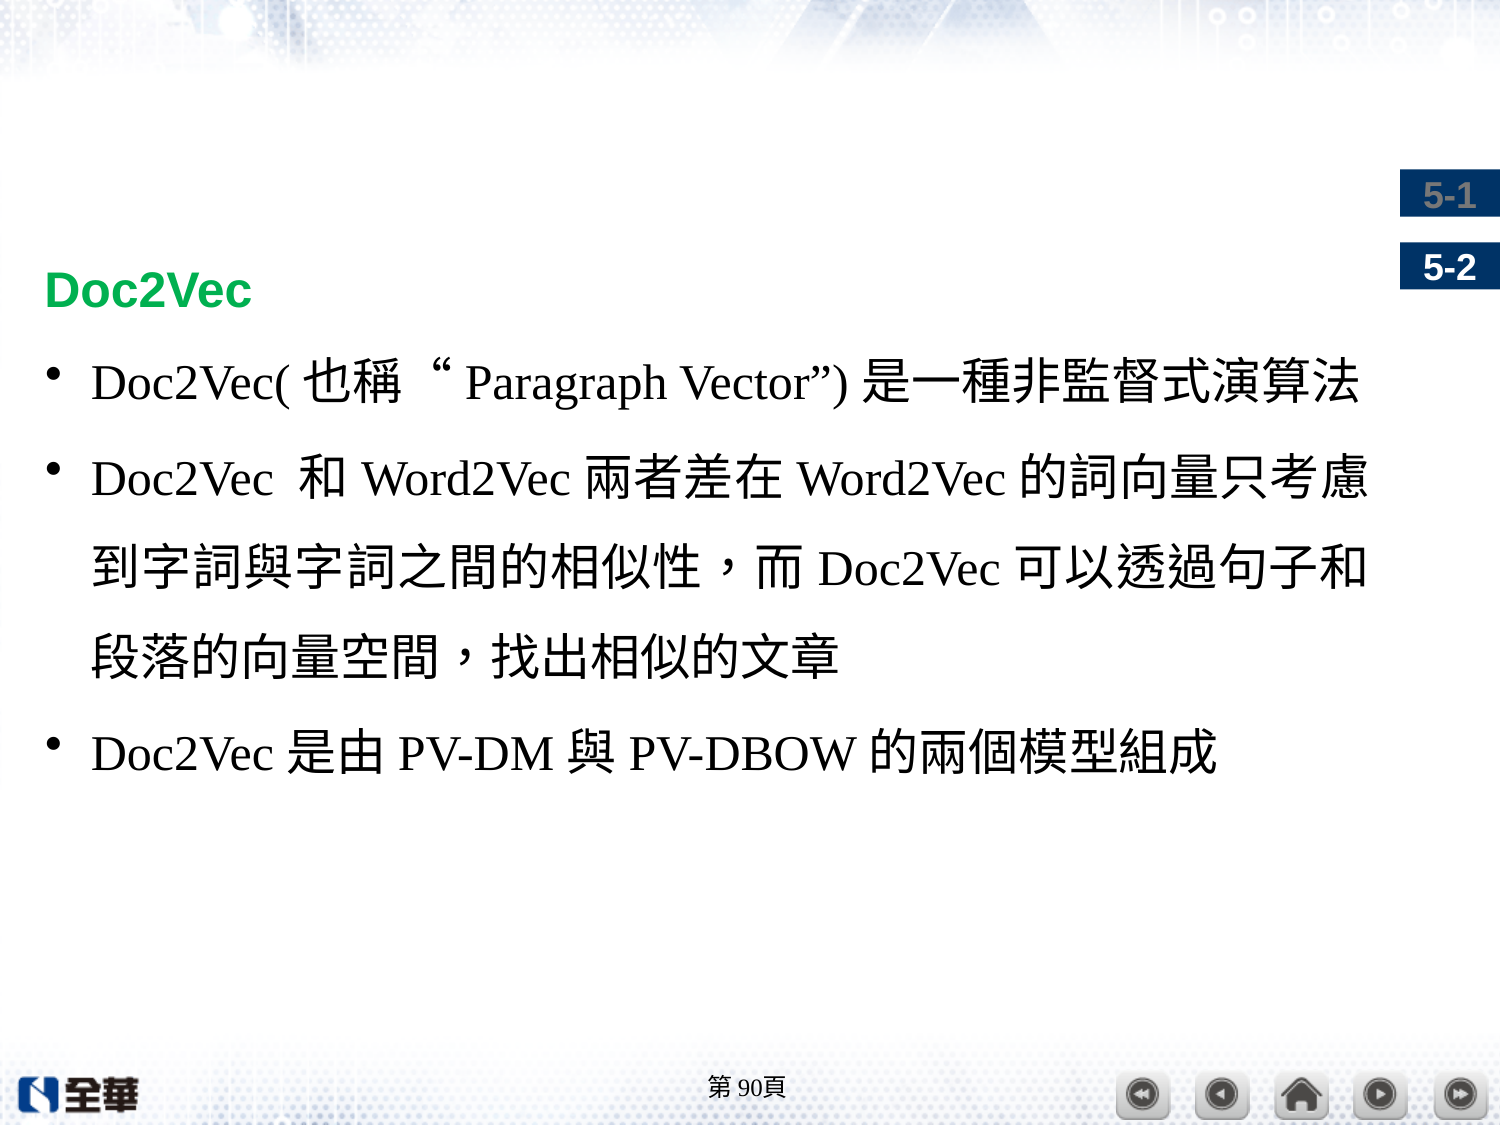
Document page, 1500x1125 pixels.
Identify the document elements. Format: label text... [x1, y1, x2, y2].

picture [0, 0, 1500, 1125]
list Doc2Vec Doc2Vec(也稱“Paragraph Vector”)是一種非監督式演算法 Doc2Vec 和Word2Vec兩者差在Word2Vec的詞向量只考慮到字詞與字詞之間的相似性，而Doc2Vec可以透過句子和段落的向量空間，找出相似的文章 Doc2Vec是由PV-DM與PV-DBOW的兩個模型組成 [29, 219, 1386, 1048]
